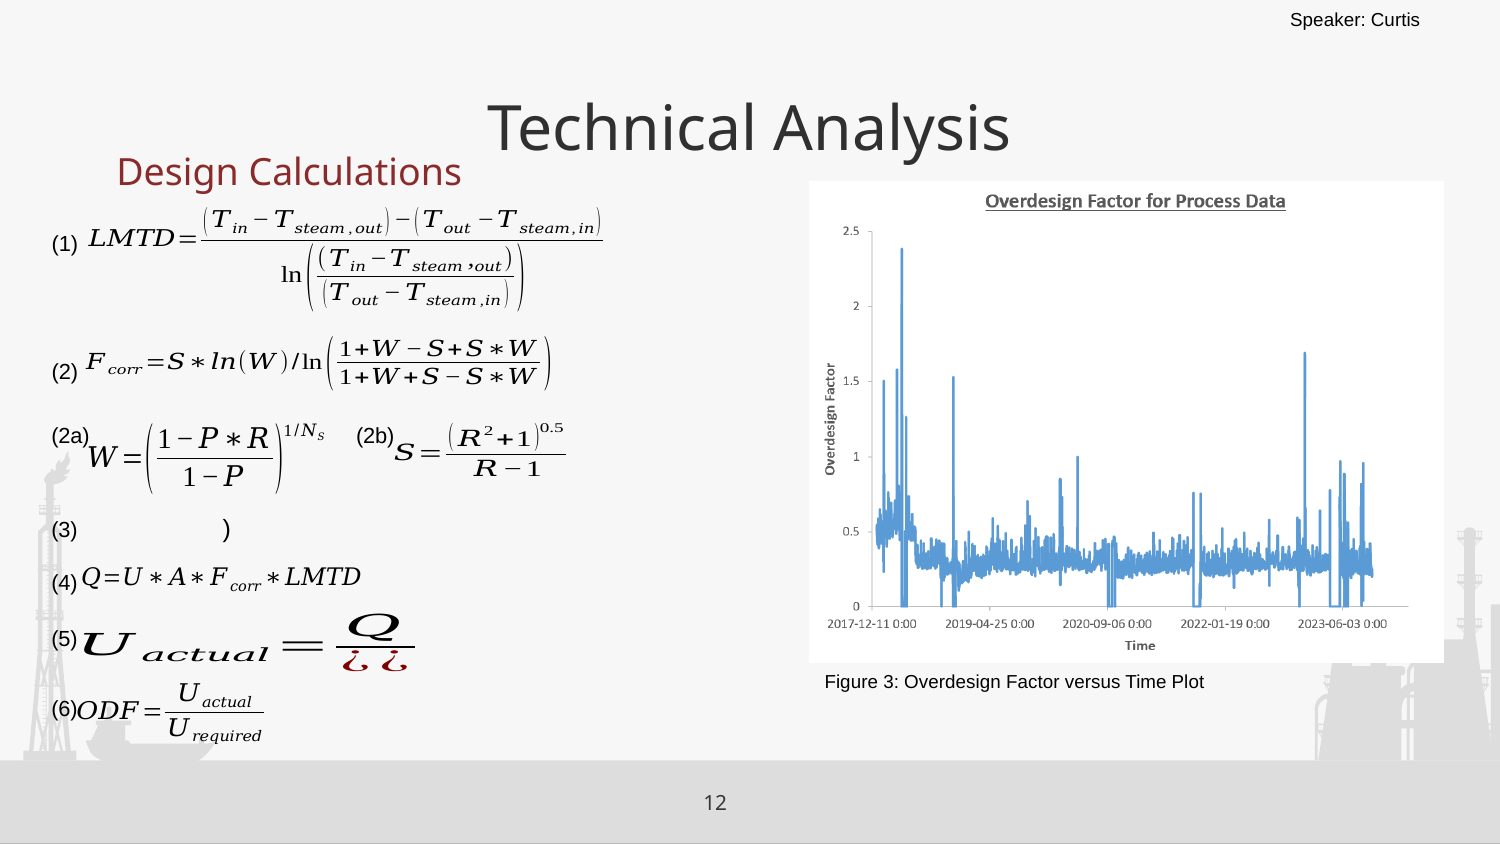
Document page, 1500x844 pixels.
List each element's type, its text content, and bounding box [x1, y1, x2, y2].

text_box (2) [30, 349, 106, 391]
text_box (2a) [30, 414, 105, 456]
subtitle Design Calculations [76, 133, 488, 208]
text_box (5) [30, 617, 105, 659]
text_box Speaker: Curtis [1275, 0, 1500, 38]
text_box (2b) [335, 414, 410, 456]
text_box Figure 3: Overdesign Factor versus Time Plot [809, 670, 1344, 700]
title Technical Analysis [118, 72, 1382, 167]
picture [809, 181, 1444, 664]
text_box (1) [30, 222, 106, 264]
text_box (4) [30, 561, 105, 603]
text_box (3) [30, 508, 105, 550]
text_box (6) [30, 686, 105, 728]
text_box 12 [680, 782, 750, 822]
